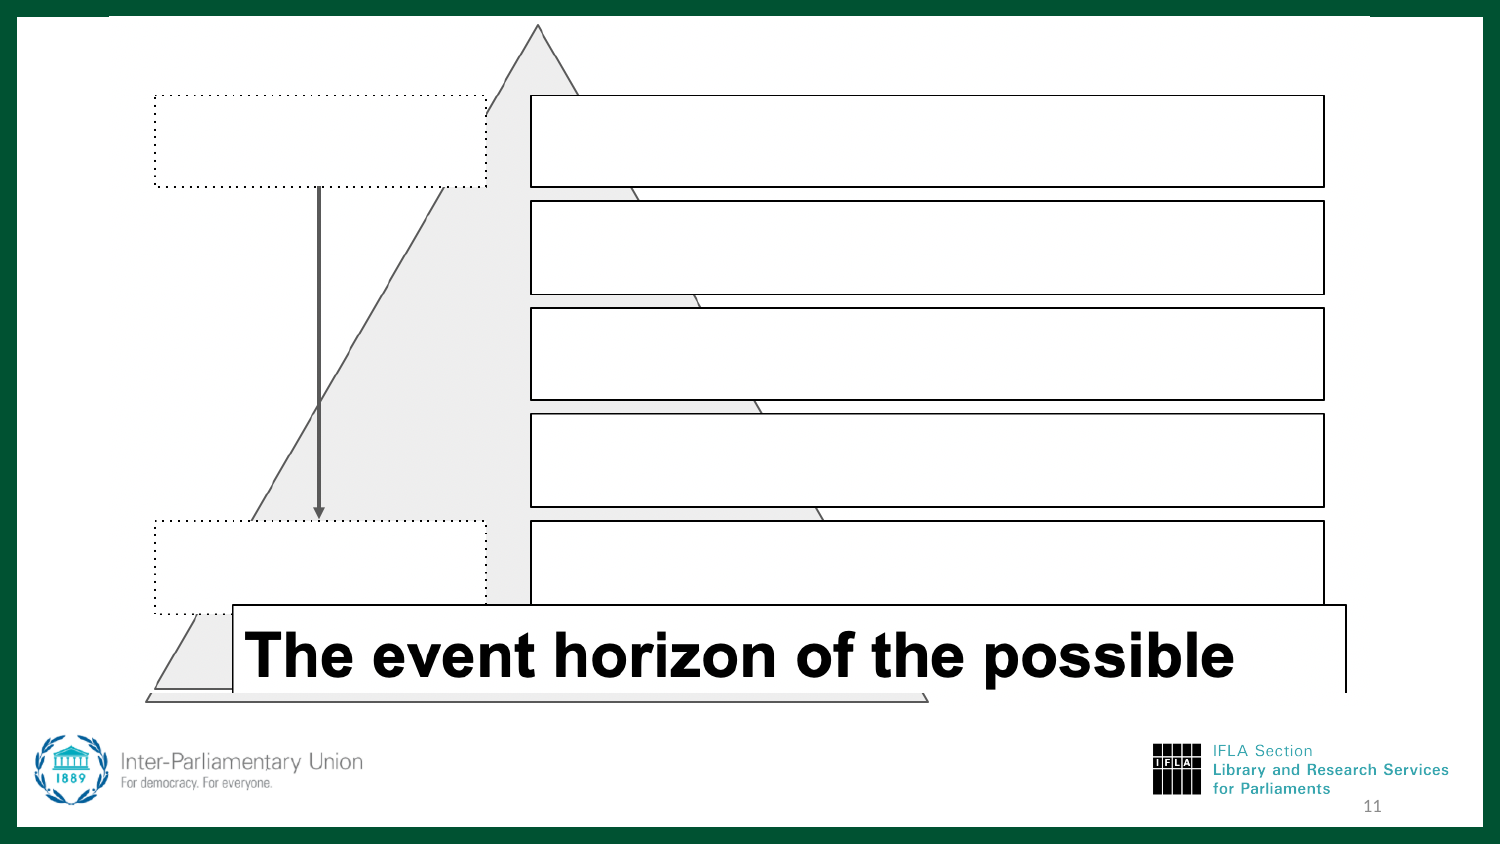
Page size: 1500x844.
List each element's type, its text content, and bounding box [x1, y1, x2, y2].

slide_number 11 [1059, 782, 1397, 827]
text_box [0, 0, 1500, 844]
picture [23, 721, 376, 819]
picture [109, 16, 1370, 706]
picture [1153, 742, 1455, 798]
